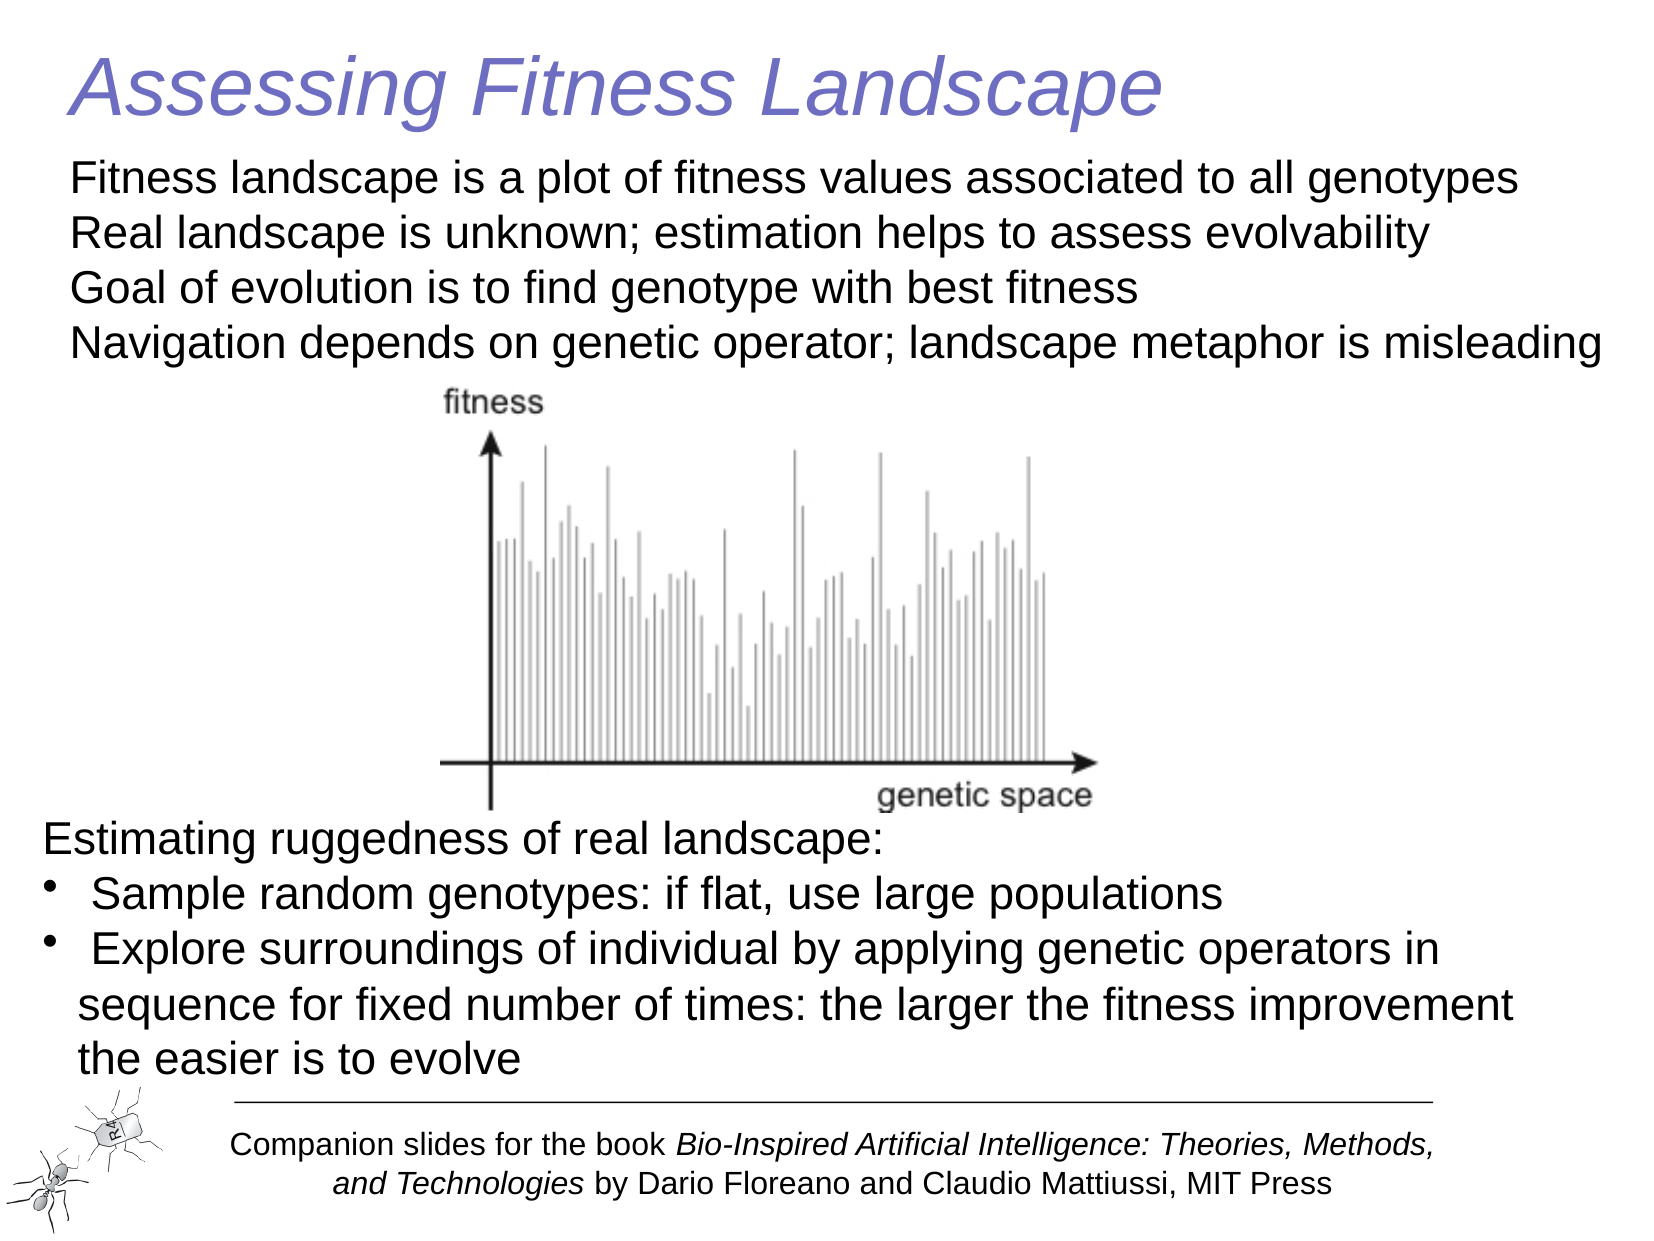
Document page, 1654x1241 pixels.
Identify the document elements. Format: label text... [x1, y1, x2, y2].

title Assessing Fitness Landscape [55, 41, 1626, 124]
text_box Fitness landscape is a plot of fitness values associated to all genotypes Real landscape is unknown; estimation helps to assess evolvability Goal of evolution is to find genotype with best fitness Navigation depends on genetic operator; landscape metaphor is misleading [54, 139, 1618, 375]
picture [6, 1087, 163, 1234]
text_box Estimating ruggedness of real landscape: Sample random genotypes: if flat, use large populations Explore surroundings of individual by applying genetic operators in sequence for fixed number of times: the larger the fitness improvement the easier is to evolve [27, 801, 1530, 1092]
picture [440, 381, 1103, 814]
